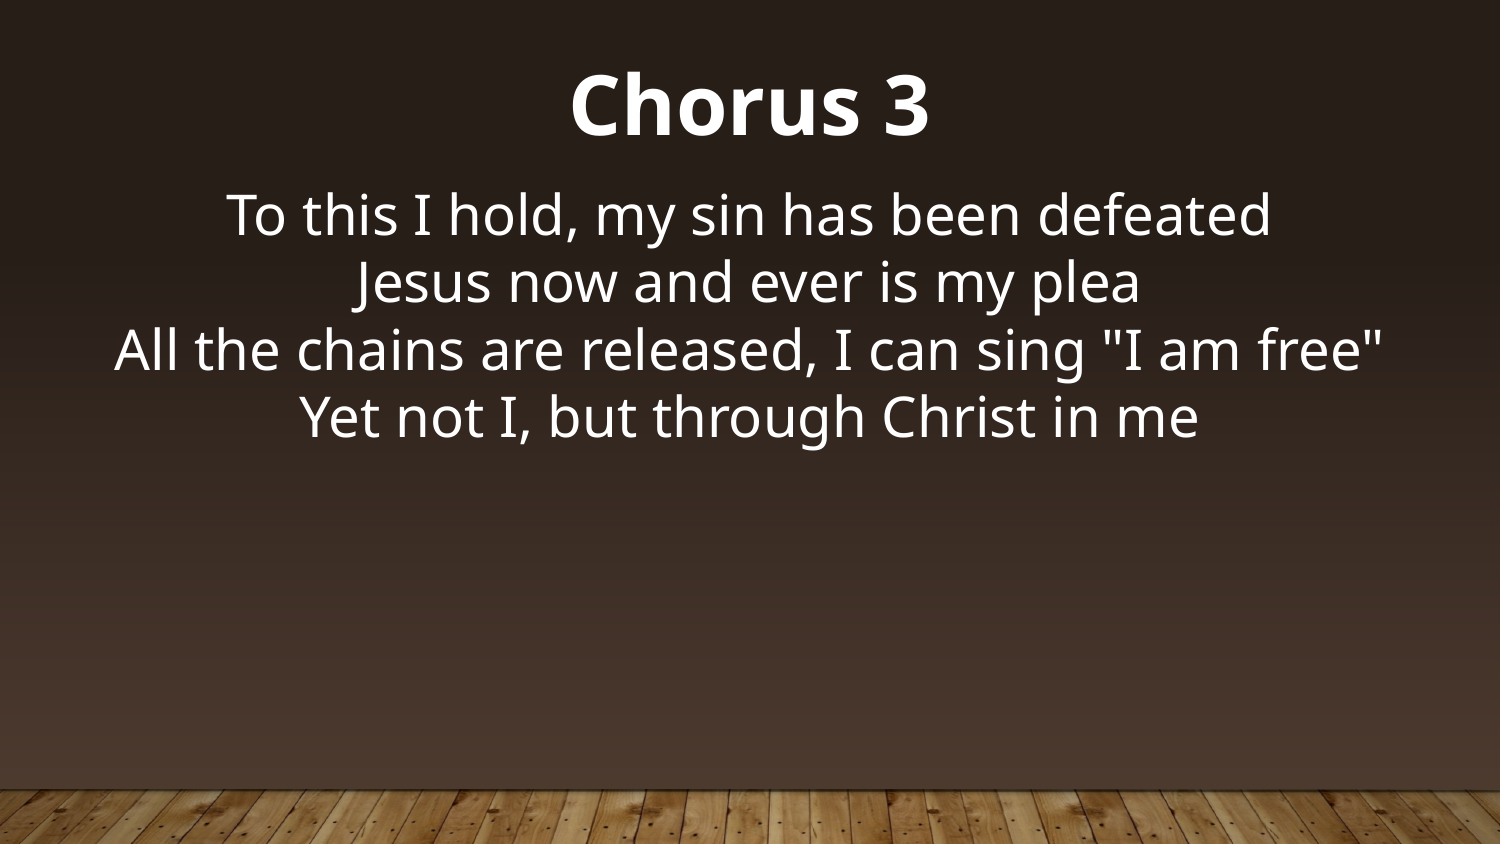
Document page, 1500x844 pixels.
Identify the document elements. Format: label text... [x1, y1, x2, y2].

text_box Chorus 3 [74, 45, 1425, 160]
picture [0, 789, 1500, 844]
text_box To this I hold, my sin has been defeated Jesus now and ever is my plea All the chains are released, I can sing "I am free" Yet not I, but through Christ in me [74, 171, 1425, 524]
